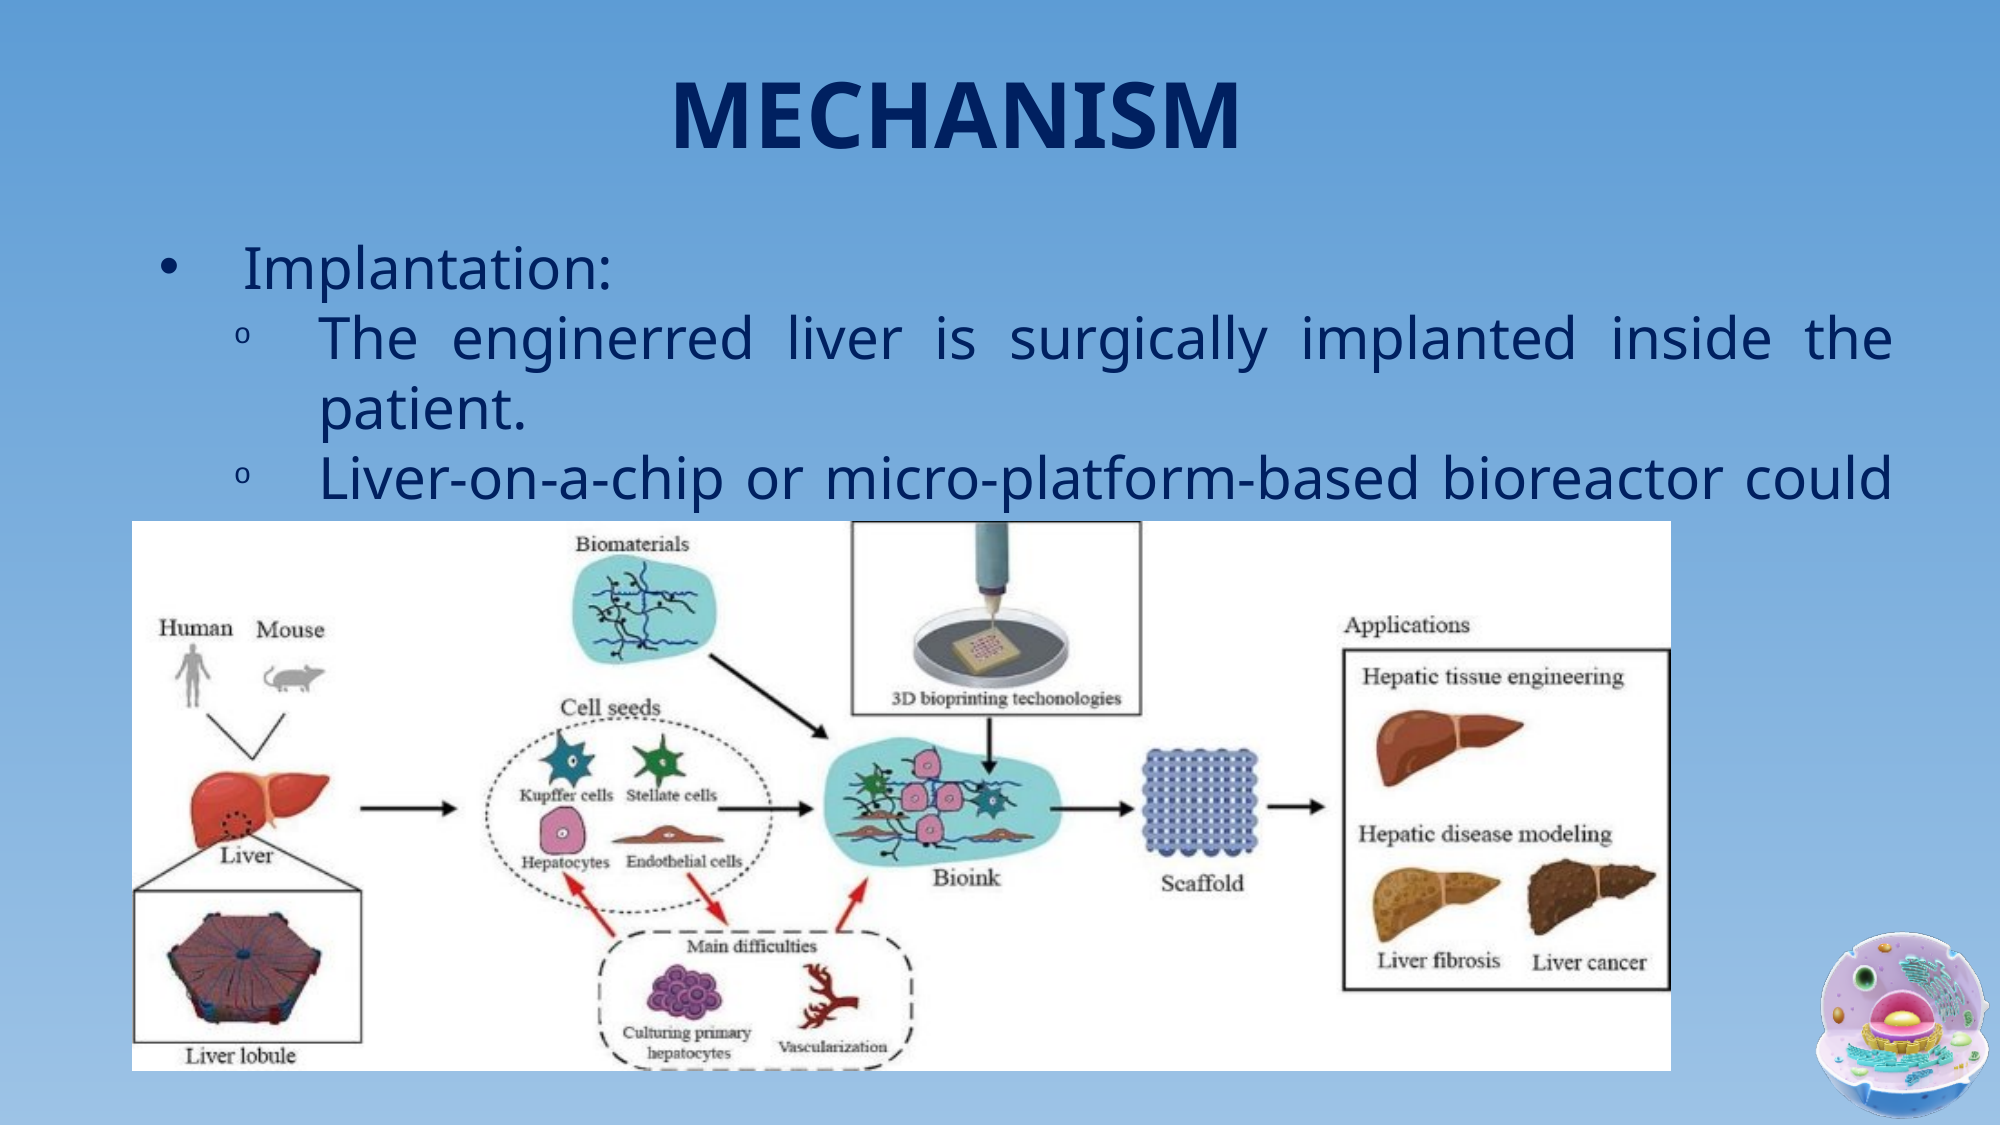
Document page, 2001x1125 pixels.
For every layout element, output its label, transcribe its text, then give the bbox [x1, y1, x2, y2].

picture [1810, 922, 2000, 1125]
picture [132, 521, 1671, 1071]
text_box Implantation: The enginerred liver is surgically implanted inside the patient. Liver-on-a-chip or micro-platform-based bioreactor could provide a patient specific environment. [144, 223, 1910, 589]
text_box MECHANISM [469, 49, 1469, 175]
